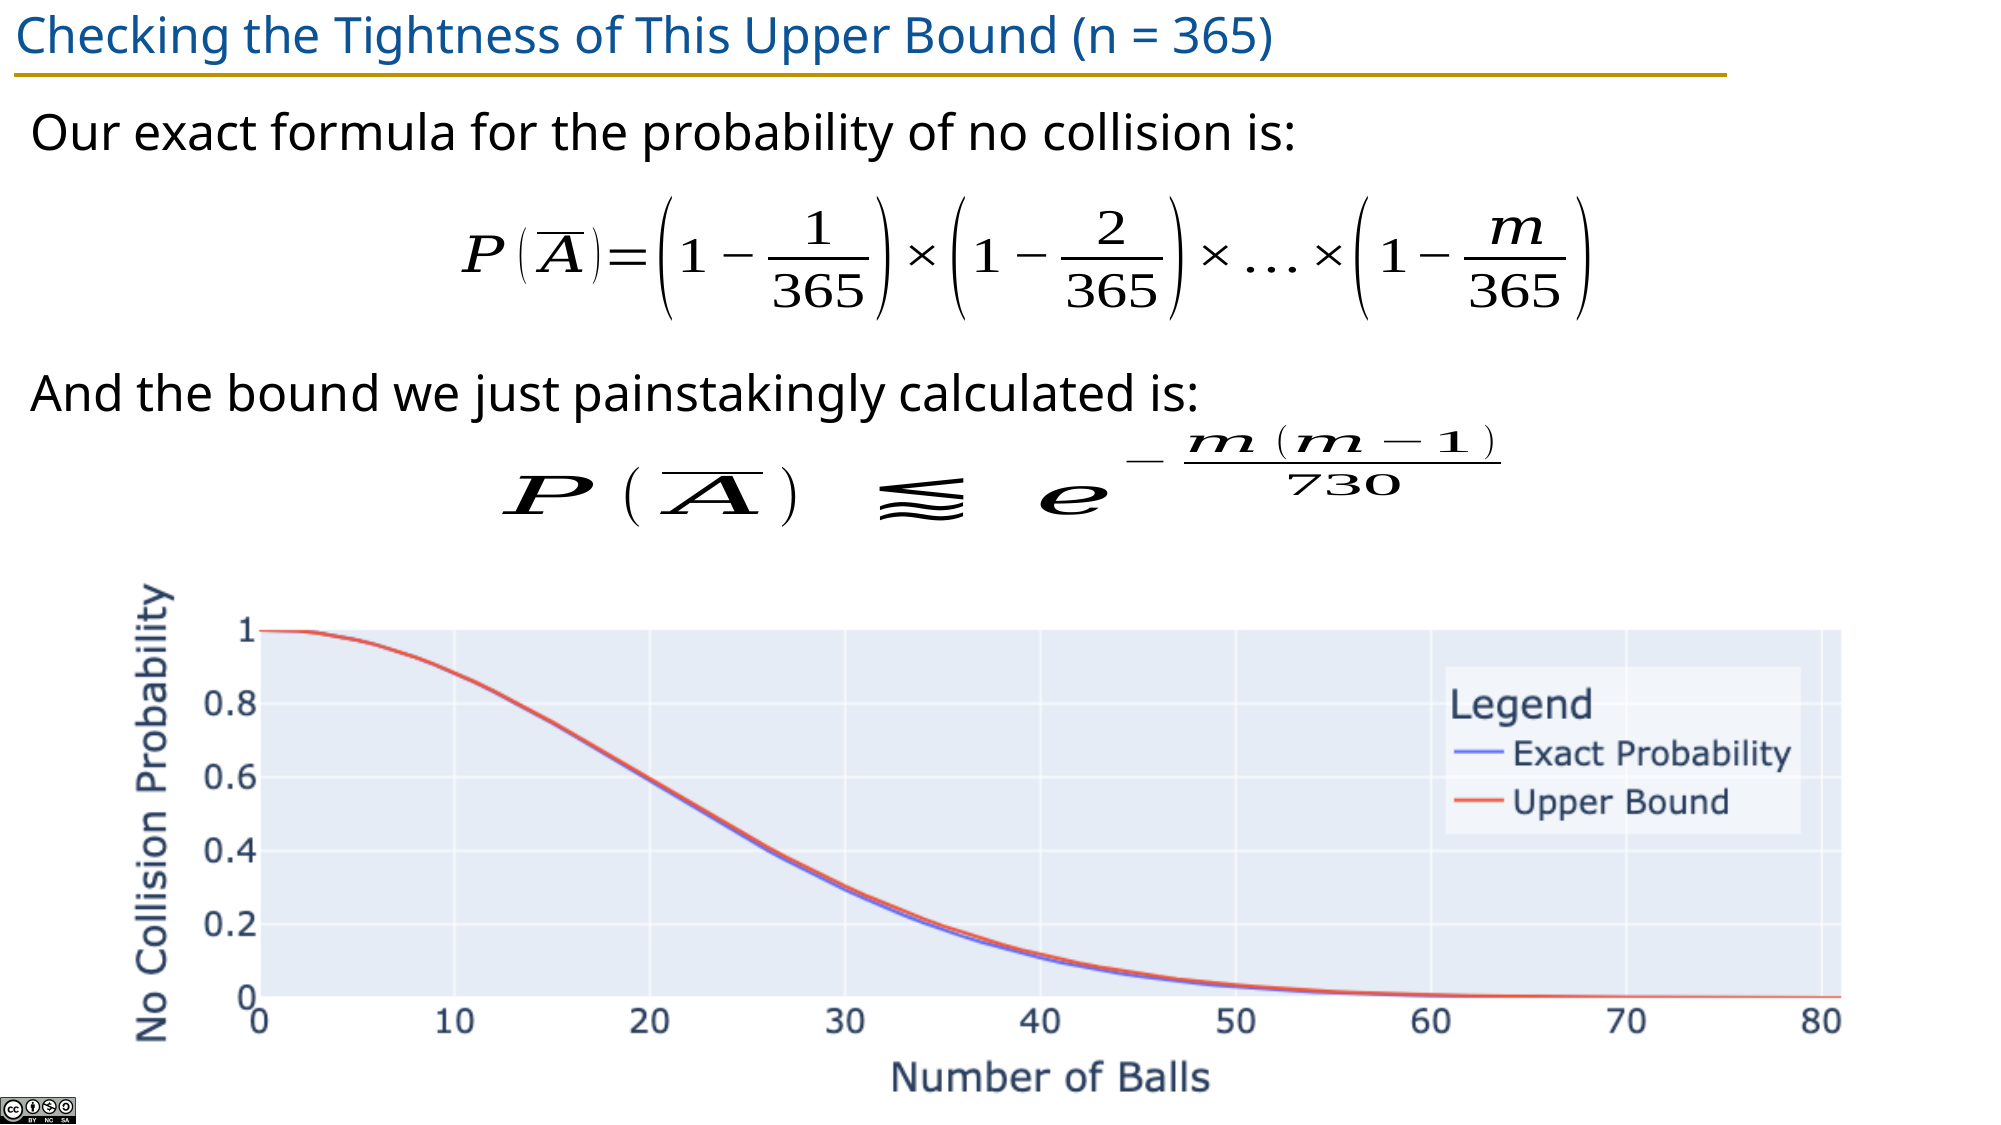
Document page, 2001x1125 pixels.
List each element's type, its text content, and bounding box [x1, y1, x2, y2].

title Checking the Tightness of This Upper Bound (n = 365) [0, 0, 1725, 75]
picture [0, 1097, 76, 1124]
picture [125, 530, 1976, 1125]
list Our exact formula for the probability of no collision is: And the bound we just painstakingly calculated is: [15, 87, 1975, 1013]
